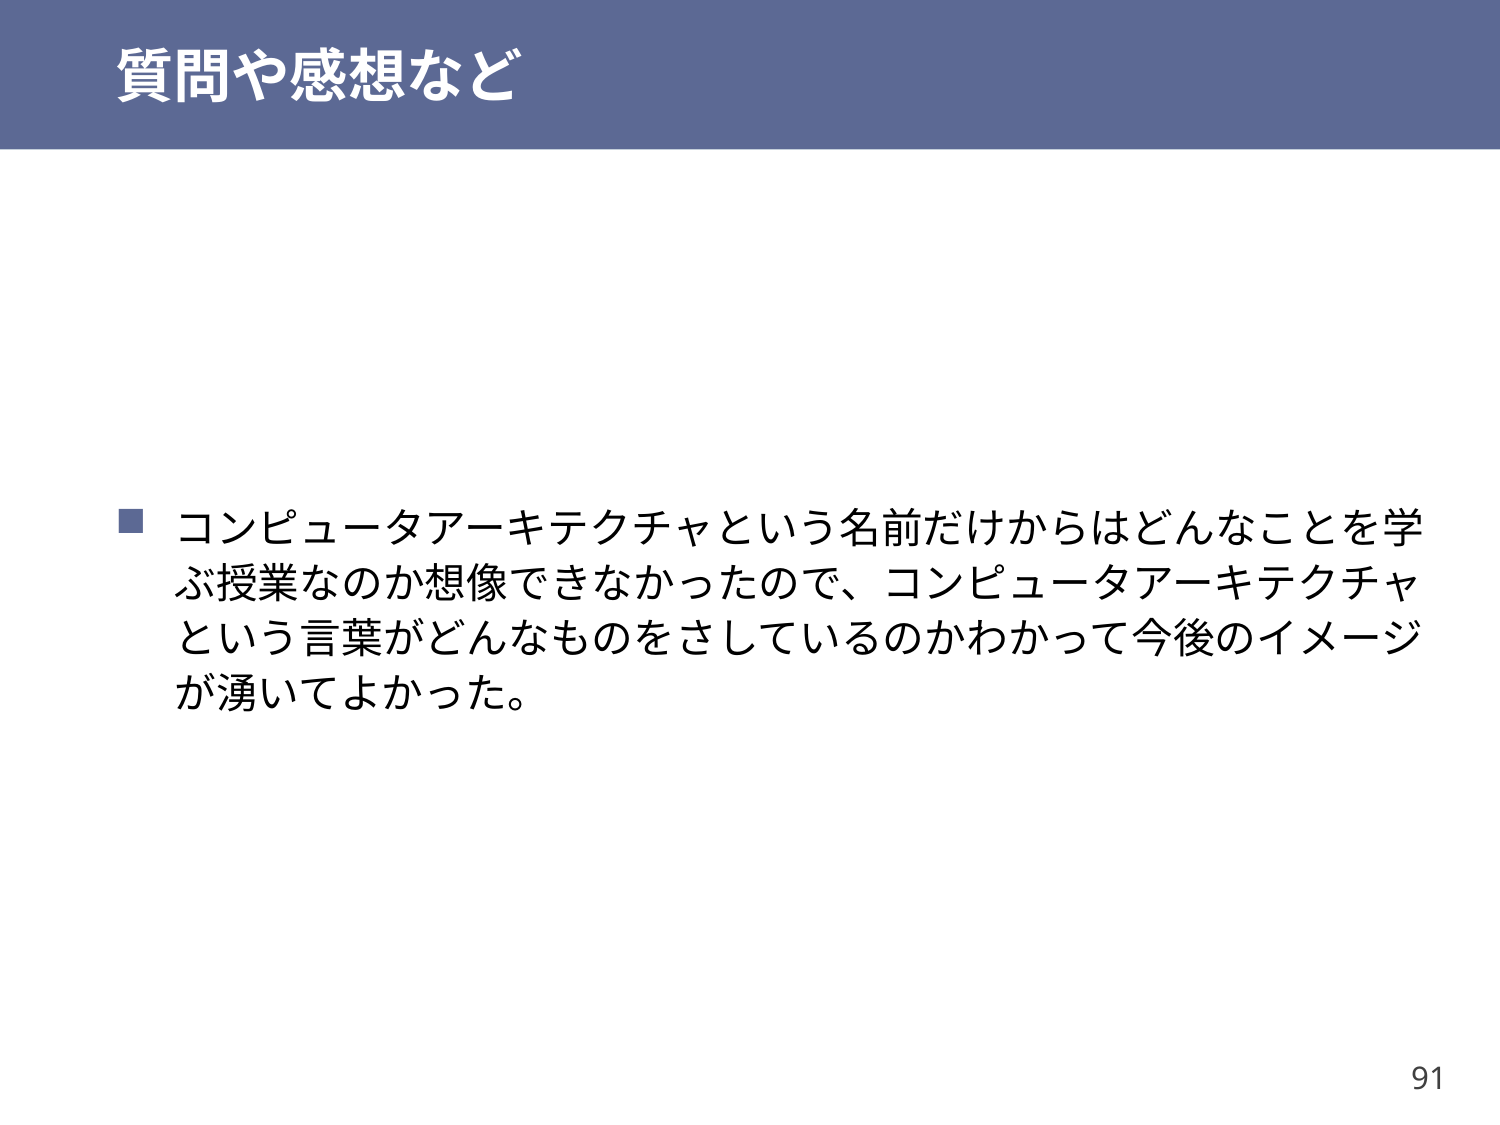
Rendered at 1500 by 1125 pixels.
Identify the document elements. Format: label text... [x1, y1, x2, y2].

list コンピュータアーキテクチャという名前だけからはどんなことを学ぶ授業なのか想像できなかったので、コンピュータアーキテクチャという言葉がどんなものをさしているのかわかって今後のイメージが湧いてよかった。 [100, 178, 1459, 1036]
title 質問や感想など [100, 0, 1500, 150]
